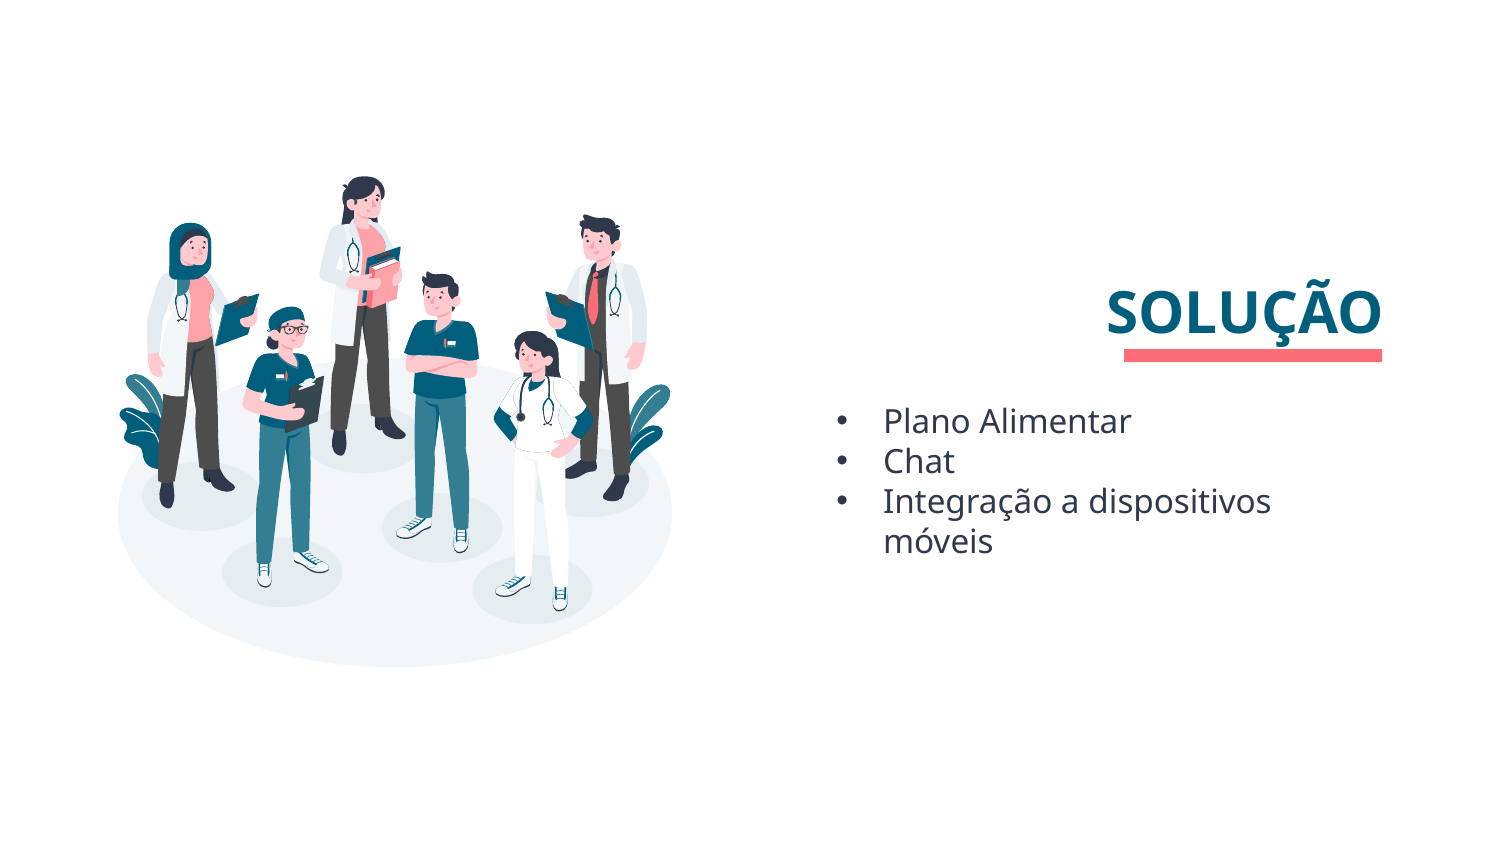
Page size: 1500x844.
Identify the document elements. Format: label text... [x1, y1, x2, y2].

text_box [1124, 349, 1383, 363]
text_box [117, 176, 673, 668]
subtitle Plano Alimentar Chat Integração a dispositivos móveis [821, 383, 1398, 578]
title SOLUÇÃO [704, 266, 1399, 354]
